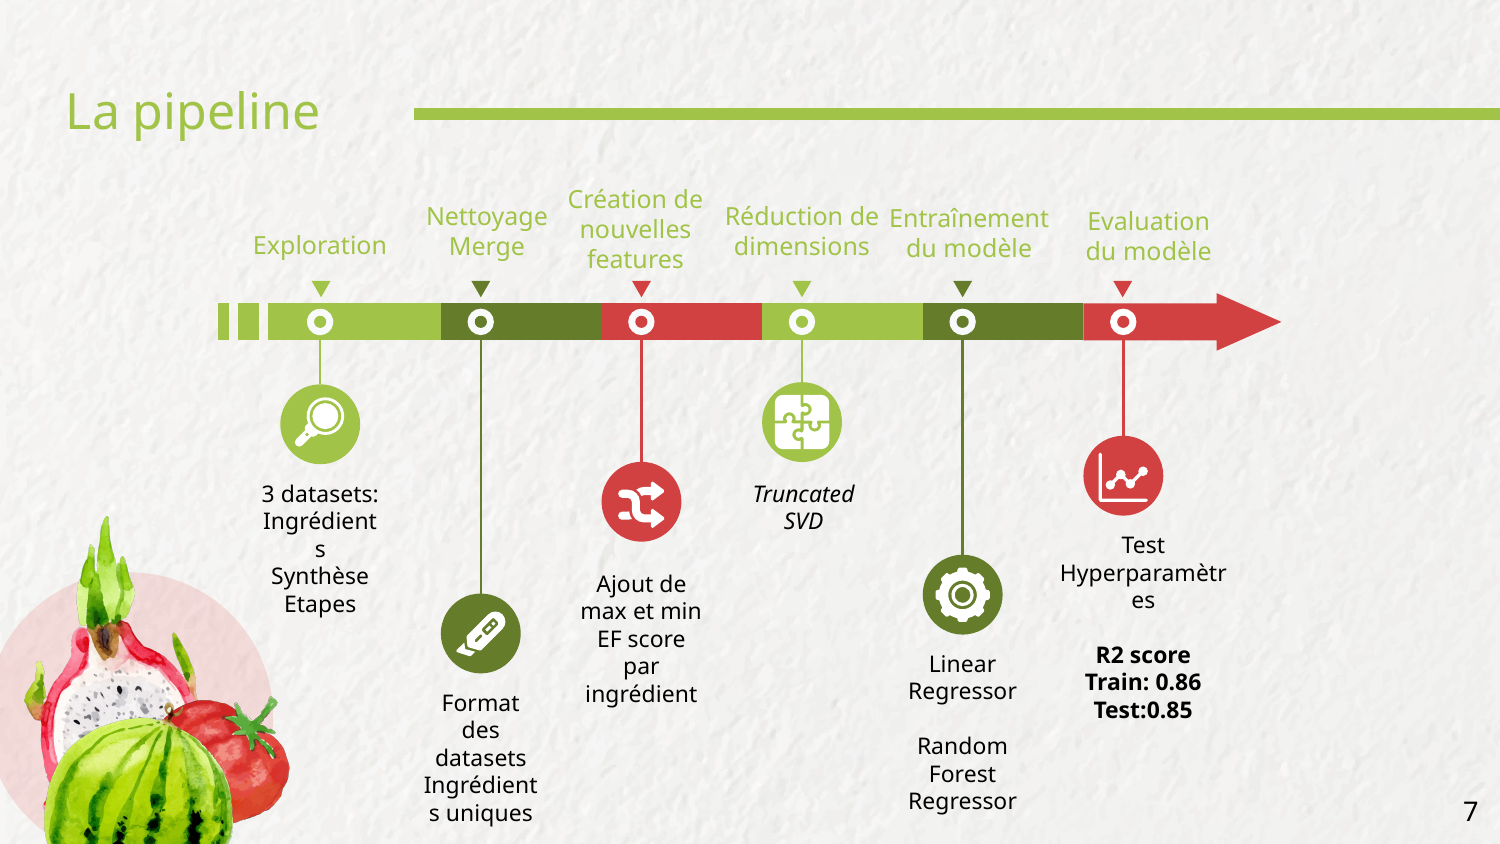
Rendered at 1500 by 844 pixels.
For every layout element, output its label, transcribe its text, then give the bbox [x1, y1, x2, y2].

slide_number ‹#› [1403, 779, 1494, 844]
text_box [1083, 280, 1282, 516]
text_box Truncated SVD [727, 471, 880, 559]
title Réduction de dimensions [707, 185, 897, 279]
title Création de nouvelles features [536, 168, 735, 278]
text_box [440, 280, 602, 674]
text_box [935, 567, 991, 623]
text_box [218, 280, 442, 465]
title La pipeline [50, 54, 938, 155]
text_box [617, 481, 665, 529]
title Nettoyage Merge [406, 185, 536, 261]
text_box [774, 394, 830, 450]
text_box 3 datasets: Ingrédients Synthèse Etapes [244, 474, 397, 604]
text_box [922, 280, 1084, 635]
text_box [761, 280, 924, 463]
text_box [602, 280, 763, 542]
text_box Format des datasets Ingrédients uniques [404, 673, 557, 822]
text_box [455, 611, 506, 657]
text_box Test Hyperparamètres R2 score Train: 0.86 Test:0.85 [1038, 525, 1248, 733]
title Entraînement du modèle [864, 187, 1074, 279]
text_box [1098, 452, 1149, 503]
text_box Linear Regressor Random Forest Regressor [886, 634, 1039, 822]
title Exploration [221, 214, 406, 261]
title Evaluation du modèle [1061, 190, 1236, 279]
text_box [294, 397, 347, 447]
picture [0, 0, 1500, 844]
text_box Ajout de max et min EF score par ingrédient [565, 554, 718, 714]
